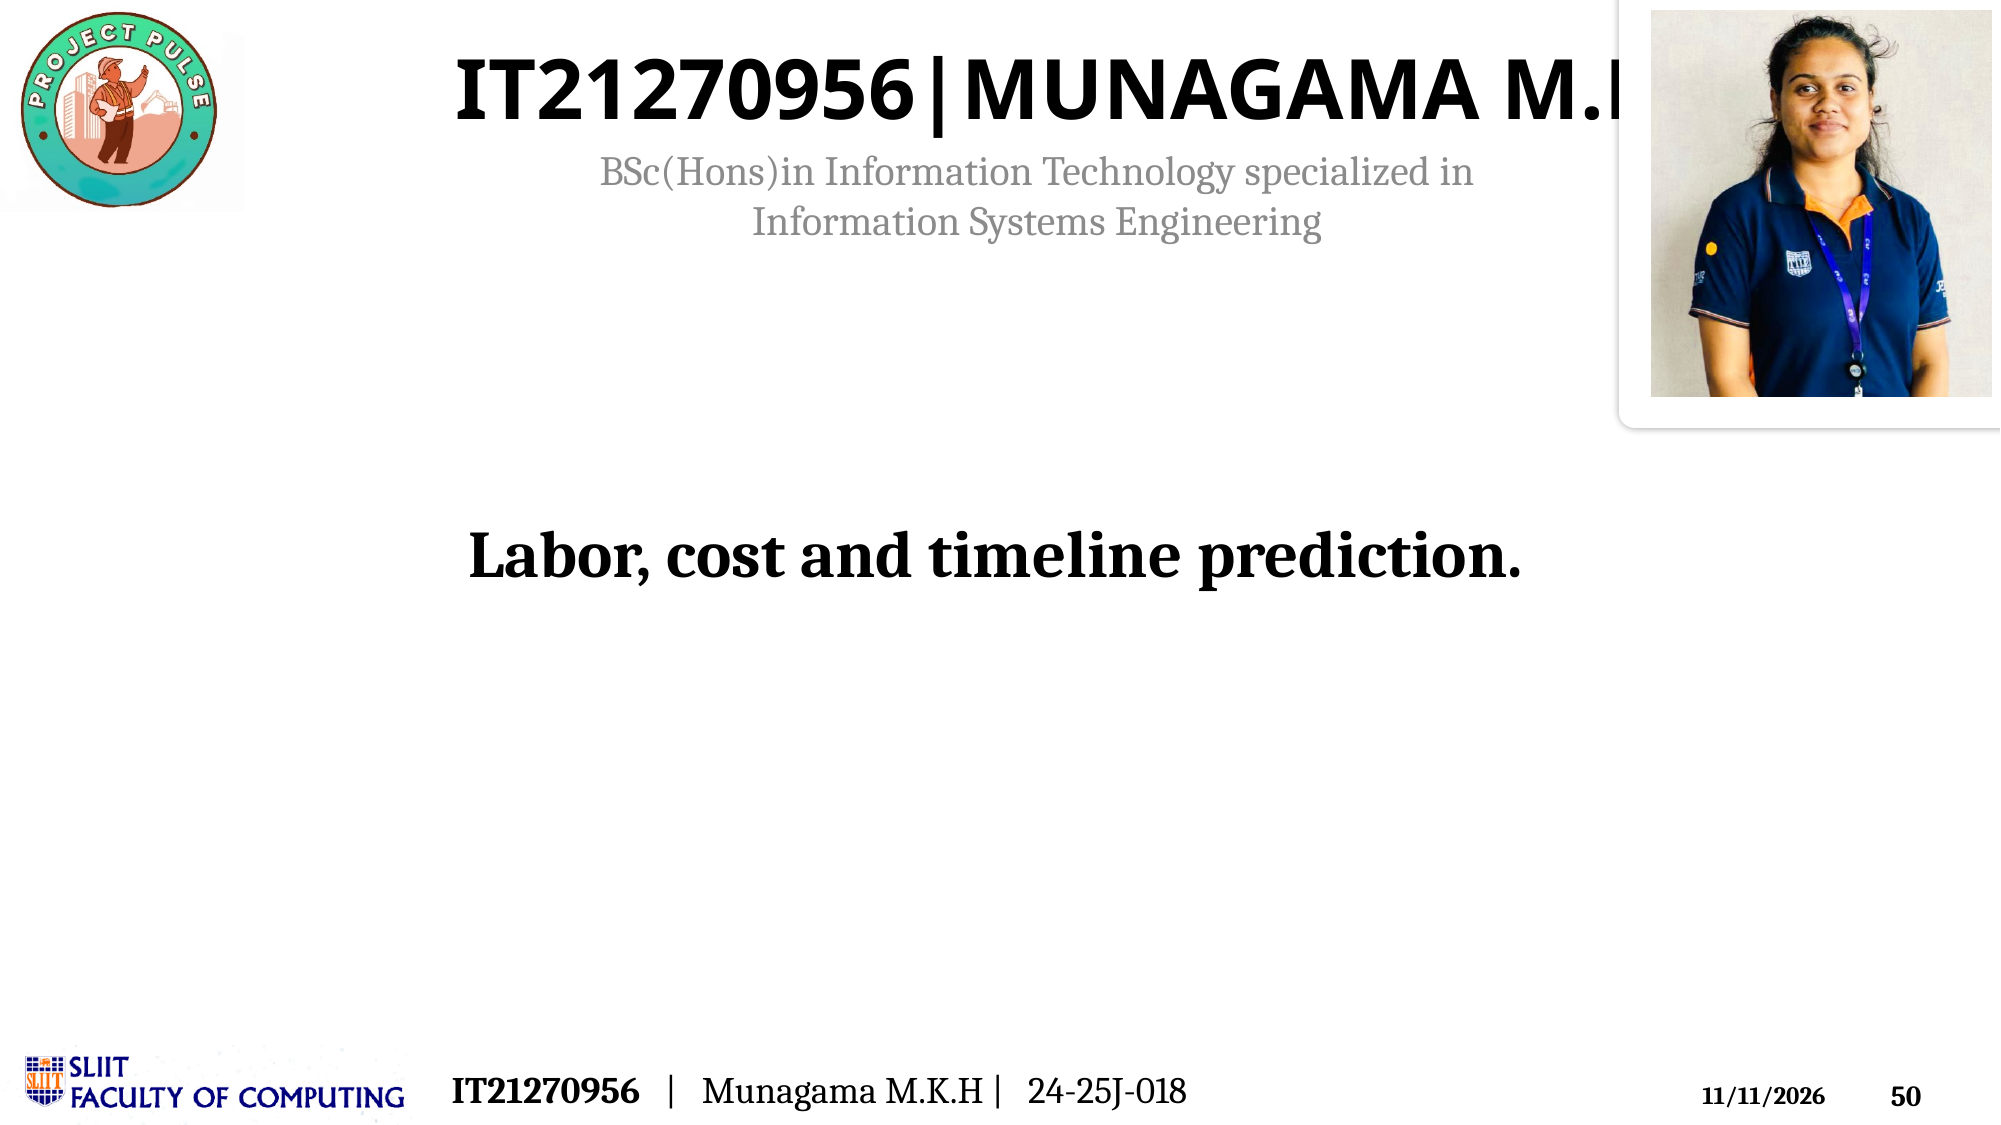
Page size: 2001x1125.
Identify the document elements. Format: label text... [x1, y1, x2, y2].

title IT21270956|Munagama m.k.h [440, 28, 1614, 252]
picture [0, 2, 246, 212]
list BSc(Hons)in Information Technology specialized in Information Systems Engineering [539, 4, 1535, 251]
text_box Labor, cost and timeline prediction. [186, 503, 1806, 644]
picture [0, 1045, 413, 1124]
text_box IT21270956 | Munagama M.K.H | 24-25J-018 [435, 1056, 1557, 1120]
picture [1650, 9, 1993, 398]
